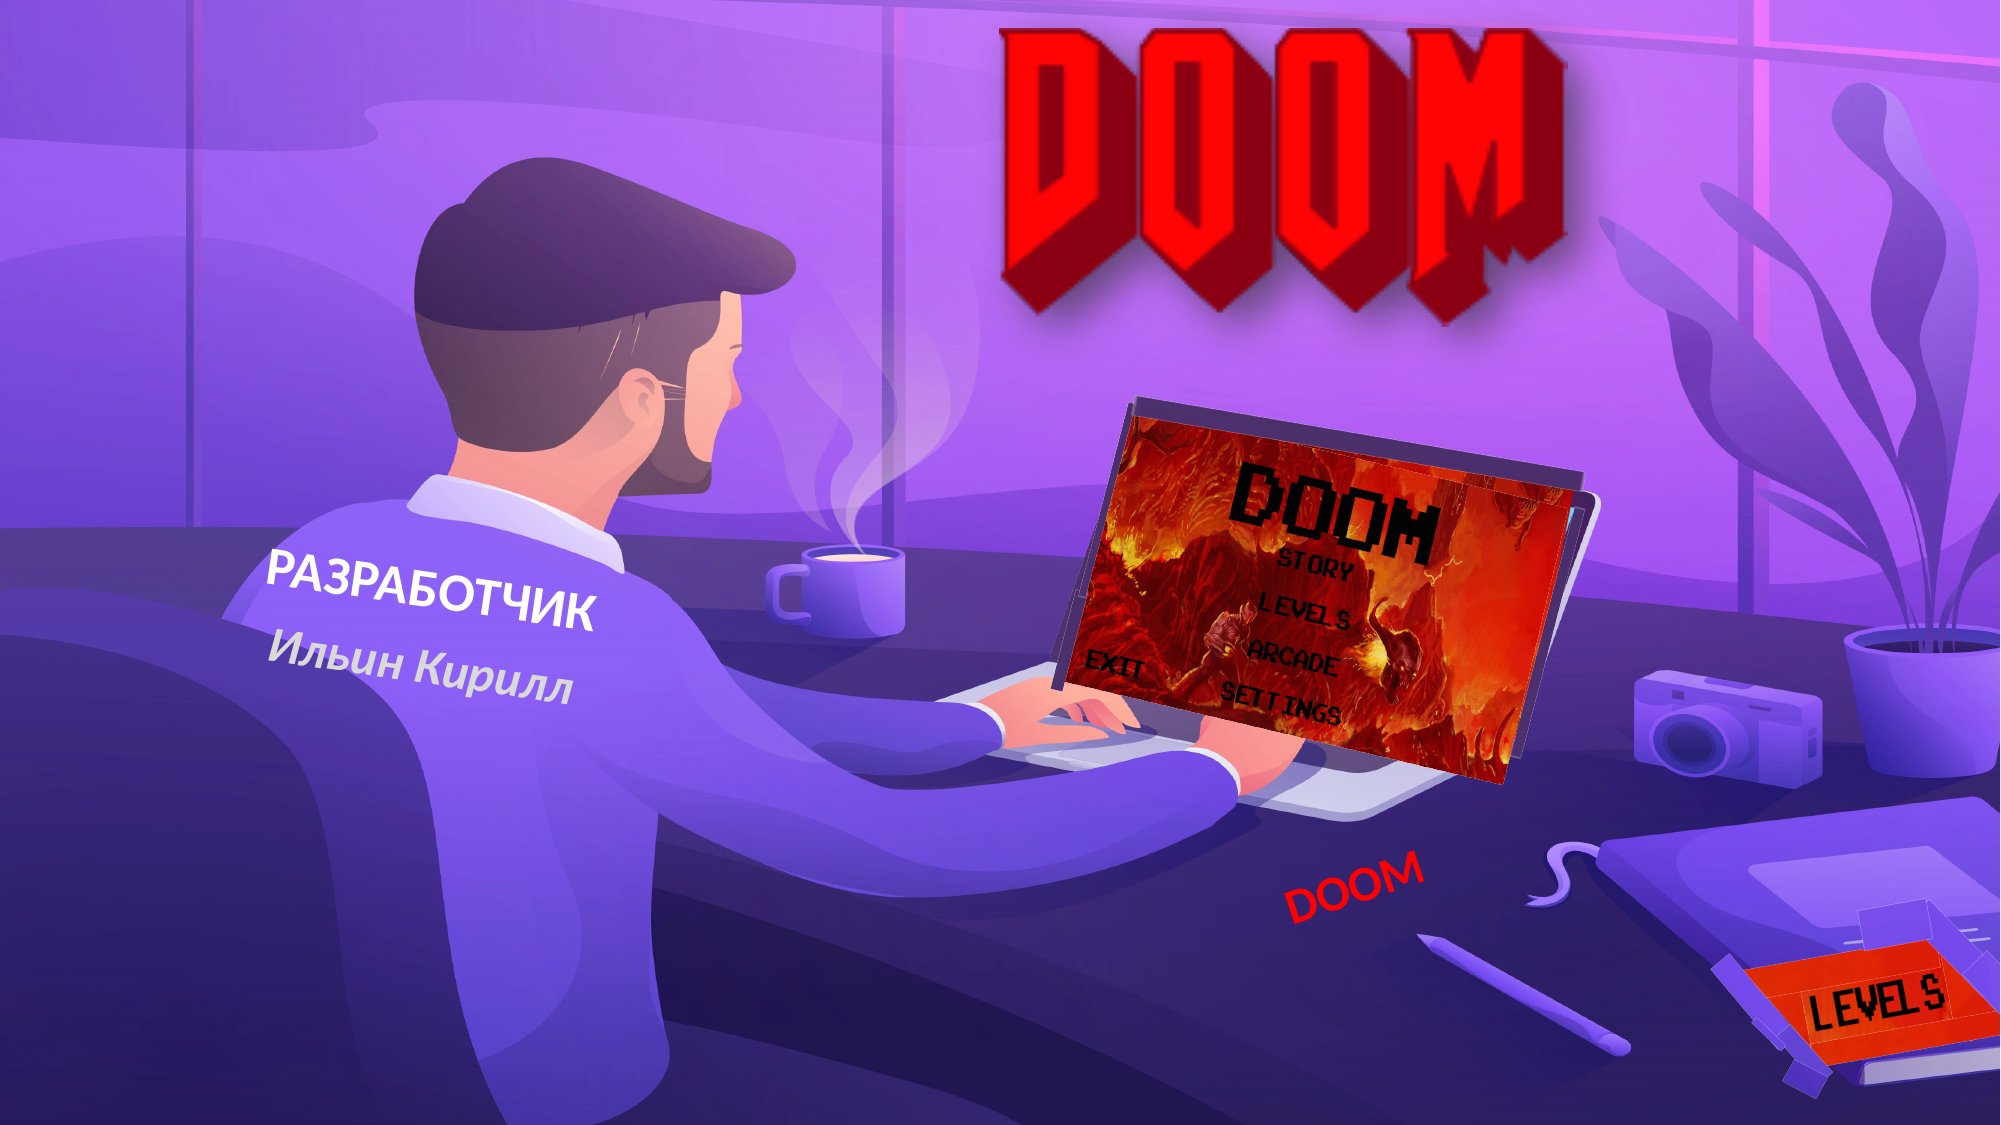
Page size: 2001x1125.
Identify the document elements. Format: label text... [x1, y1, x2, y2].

text_box DOOM [1260, 723, 1735, 947]
picture [1006, 397, 1676, 784]
picture [999, 28, 1568, 327]
picture [1700, 899, 2000, 1098]
subtitle РАЗРАБОТЧИК Ильин Кирилл [207, 526, 640, 790]
